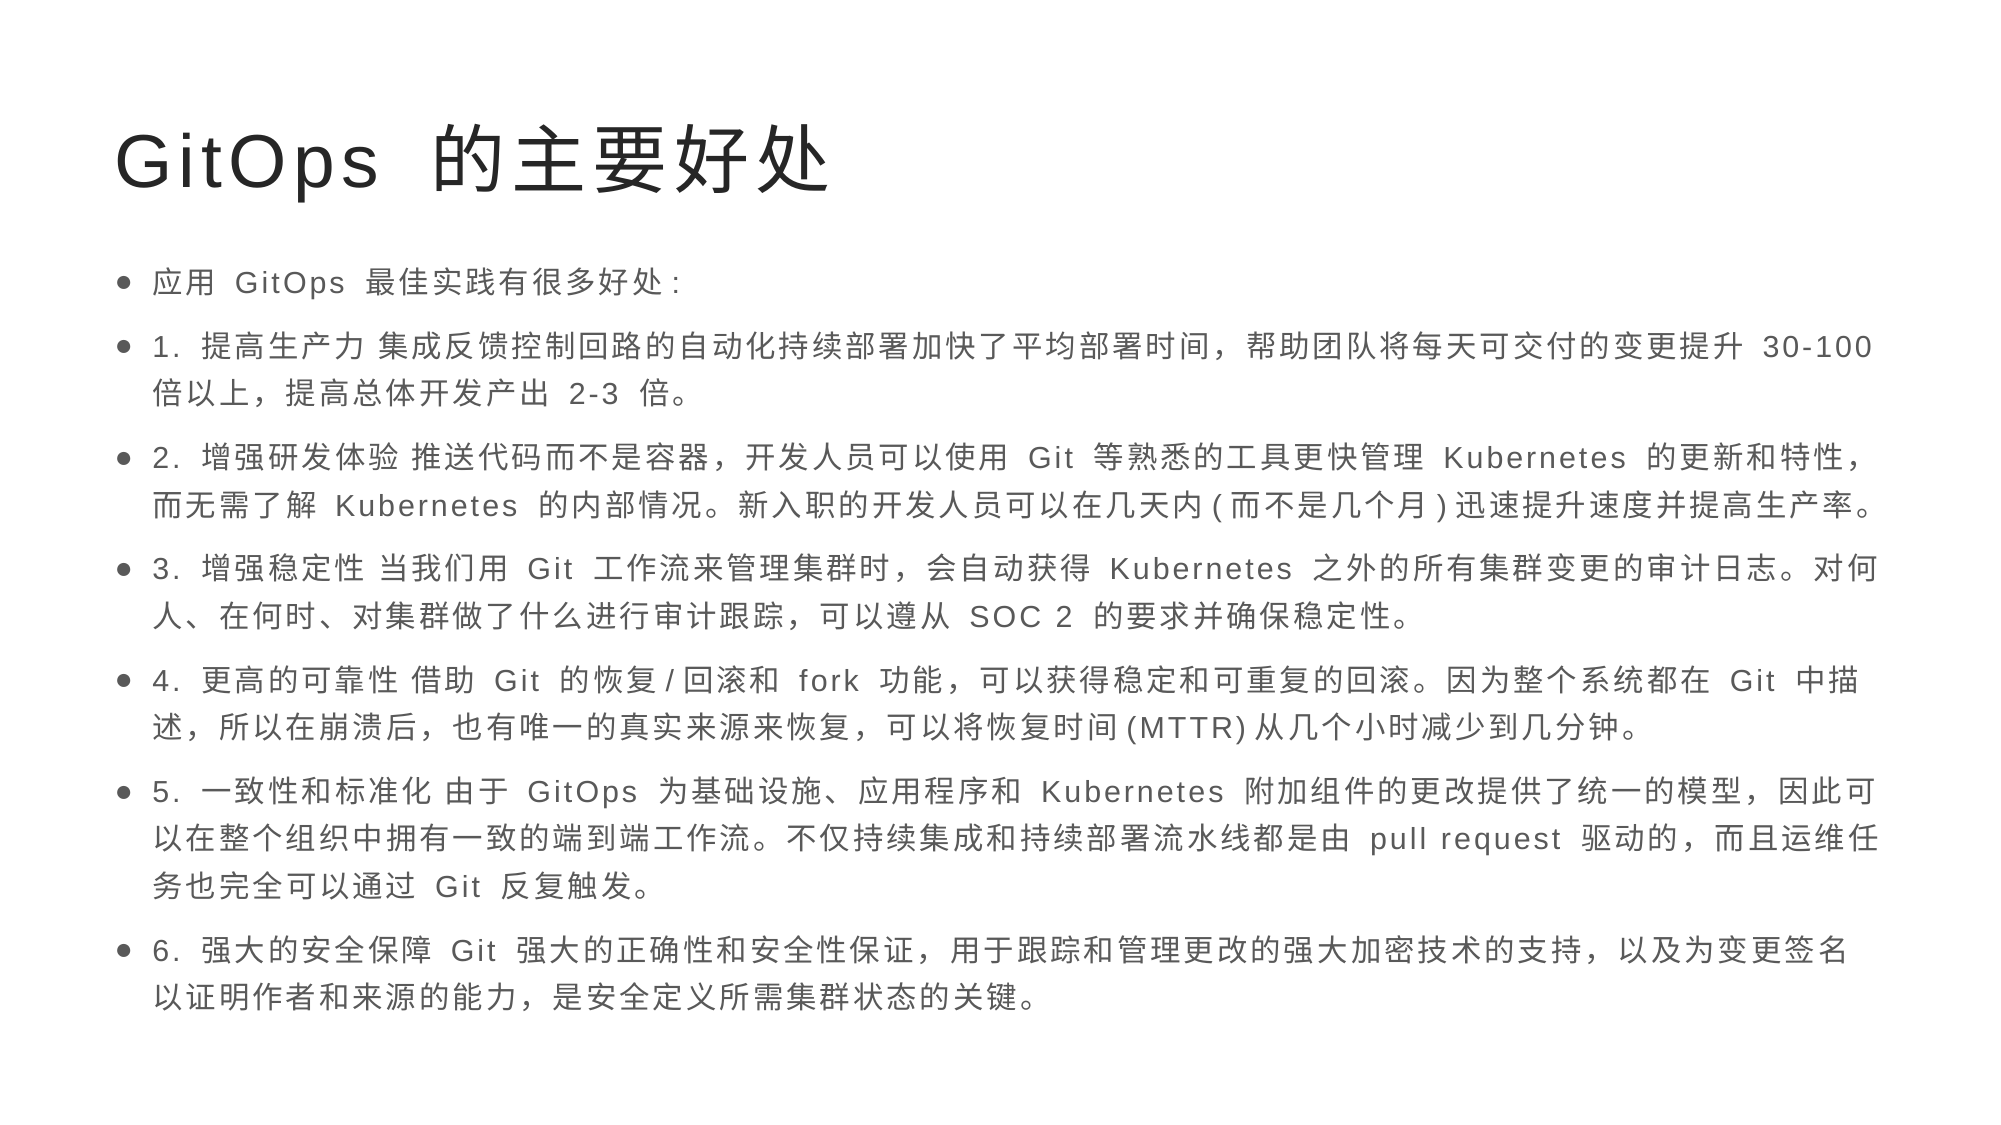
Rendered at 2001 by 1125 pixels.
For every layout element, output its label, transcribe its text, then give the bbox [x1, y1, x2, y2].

list 应用 GitOps 最佳实践有很多好处: 1. 提高生产力 集成反馈控制回路的自动化持续部署加快了平均部署时间，帮助团队将每天可交付的变更提升 30-100 倍以上，提高总体开发产出 2-3 倍。 2. 增强研发体验 推送代码而不是容器，开发人员可以使用 Git 等熟悉的工具更快管理 Kubernetes 的更新和特性，而无需了解 Kubernetes 的内部情况。新入职的开发人员可以在几天内(而不是几个月)迅速提升速度并提高生产率。 3. 增强稳定性 当我们用 Git 工作流来管理集群时，会自动获得 Kubernetes 之外的所有集群变更的审计日志。对何人、在何时、对集群做了什么进行审计跟踪，可以遵从 SOC 2 的要求并确保稳定性。 4. 更高的可靠性 借助 Git 的恢复/回滚和 fork 功能，可以获得稳定和可重复的回滚。因为整个系统都在 Git 中描述，所以在崩溃后，也有唯一的真实来源来恢复，可以将恢复时间(MTTR)从几个小时减少到几分钟。 5. 一致性和标准化 由于 GitOps 为基础设施、应用程序和 Kubernetes 附加组件的更改提供了统一的模型，因此可以在整个组织中拥有一致的端到端工作流。不仅持续集成和持续部署流水线都是由 pull request 驱动的，而且运维任务也完全可以通过 Git 反复触发。 6. 强大的安全保障 Git 强大的正确性和安全性保证，用于跟踪和管理更改的强大加密技术的支持，以及为变更签名以证明作者和来源的能力，是安全定义所需集群状态的关键。 [99, 244, 1900, 1026]
title GitOps 的主要好处 [99, 99, 1900, 216]
